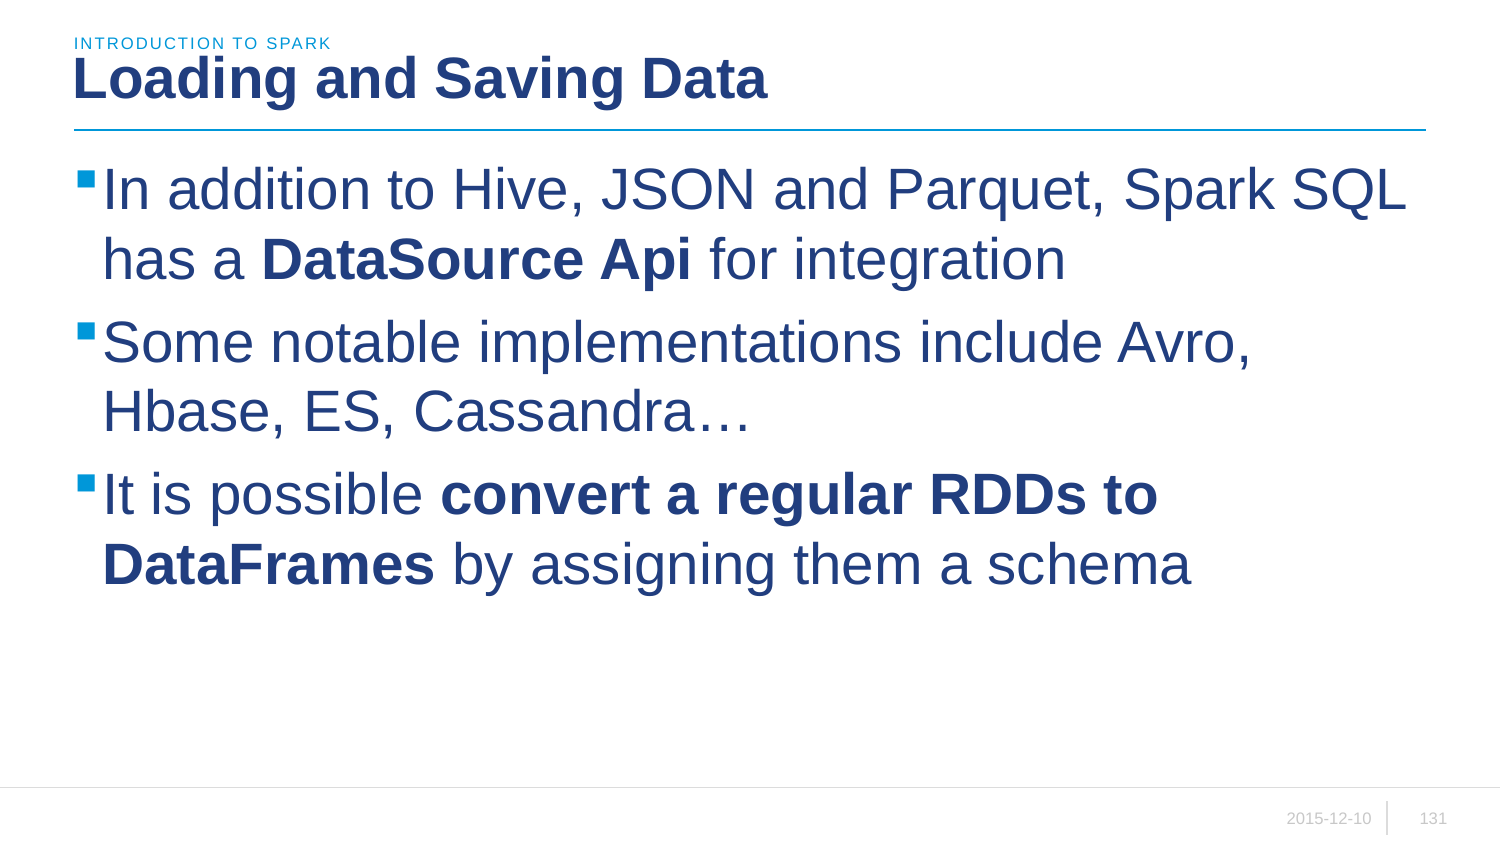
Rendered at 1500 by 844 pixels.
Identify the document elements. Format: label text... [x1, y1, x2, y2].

title Loading and Saving Data [72, 75, 1171, 112]
list In addition to Hive, JSON and Parquet, Spark SQL has a DataSource Api for integration Some notable implementations include Avro, Hbase, ES, Cassandra… It is possible convert a regular RDDs to DataFrames by assigning them a schema [72, 151, 1426, 704]
list introduction to sparK [73, 32, 1172, 53]
